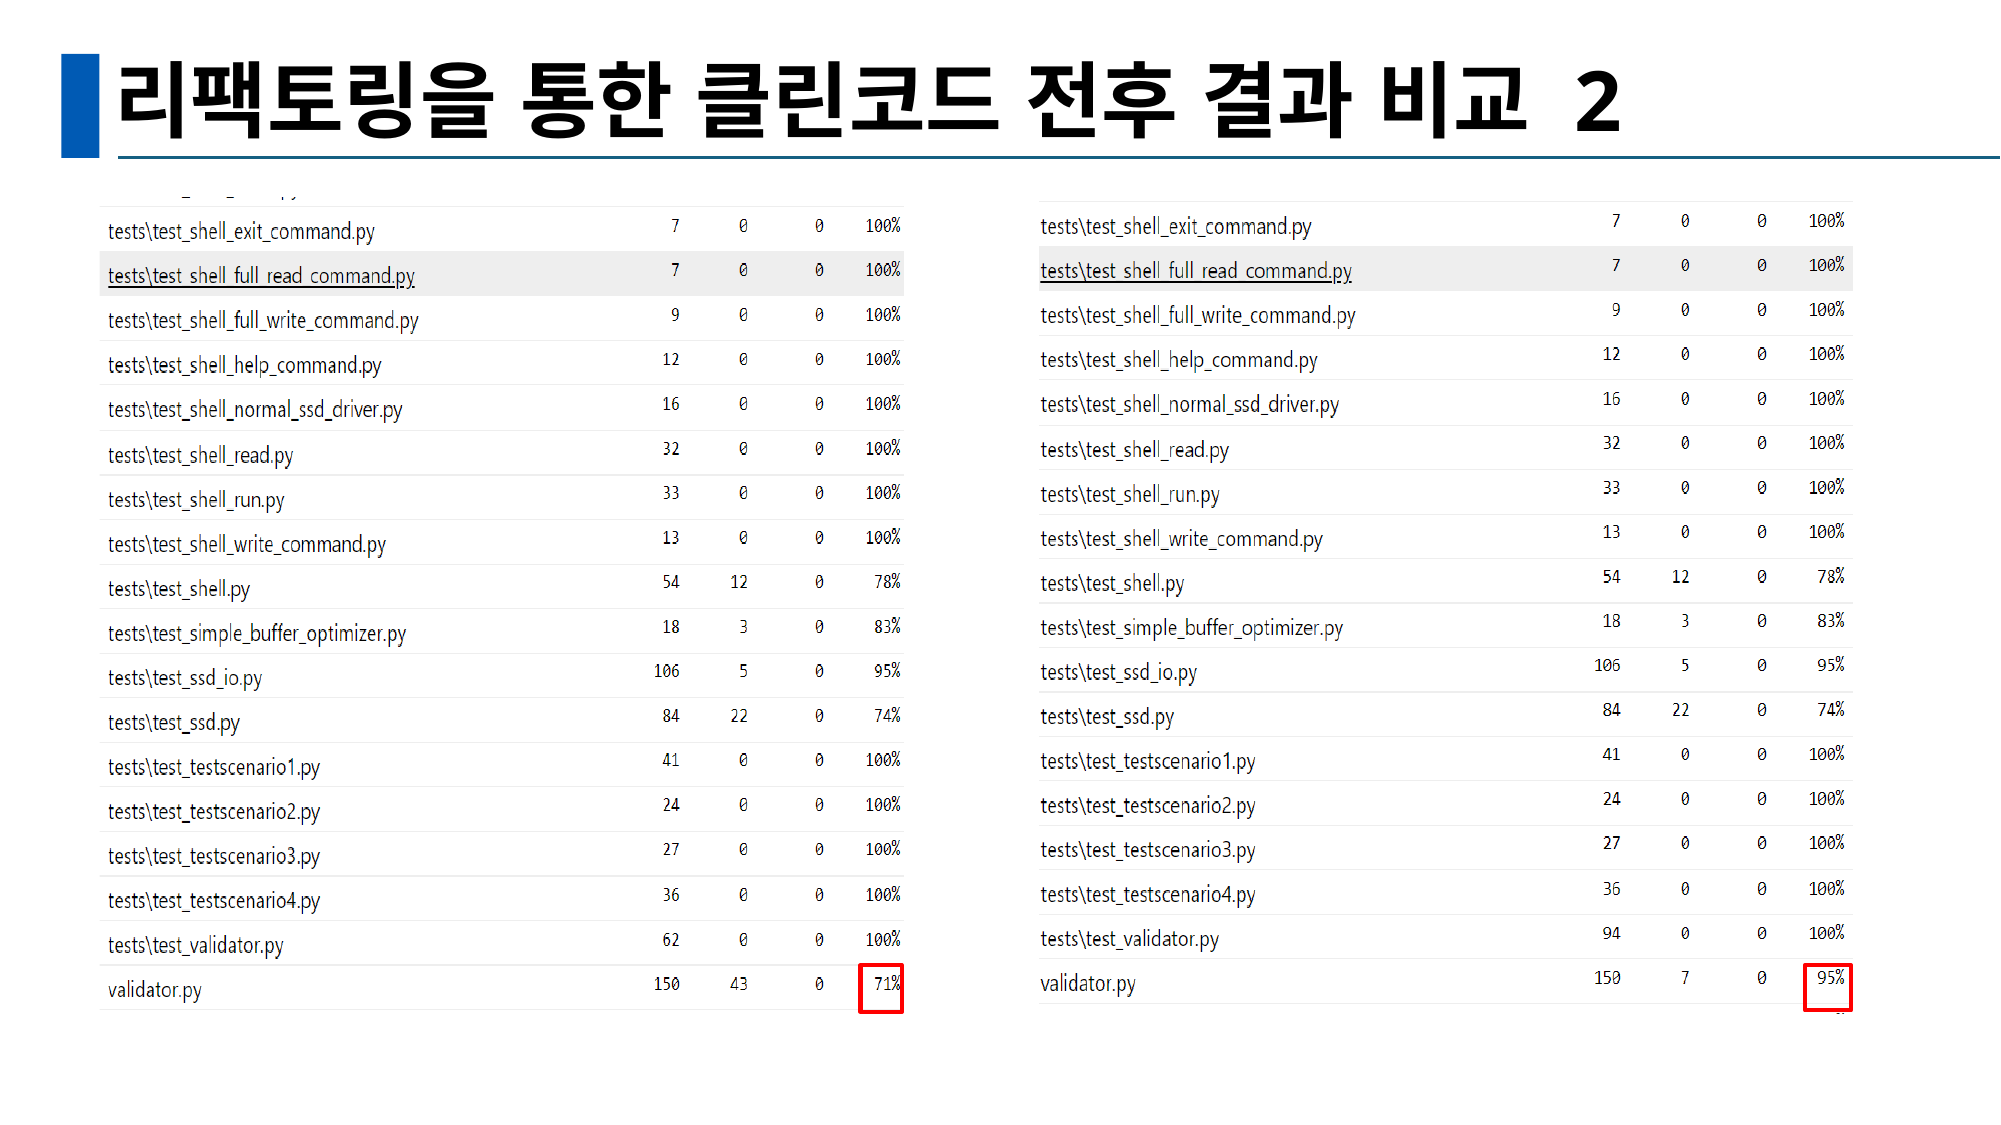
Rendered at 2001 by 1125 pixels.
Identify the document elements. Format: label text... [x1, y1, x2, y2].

picture [99, 197, 905, 1013]
title 리팩토링을 통한 클린코드 전후 결과 비교 2 [99, 50, 1825, 158]
picture [1038, 197, 1881, 1014]
